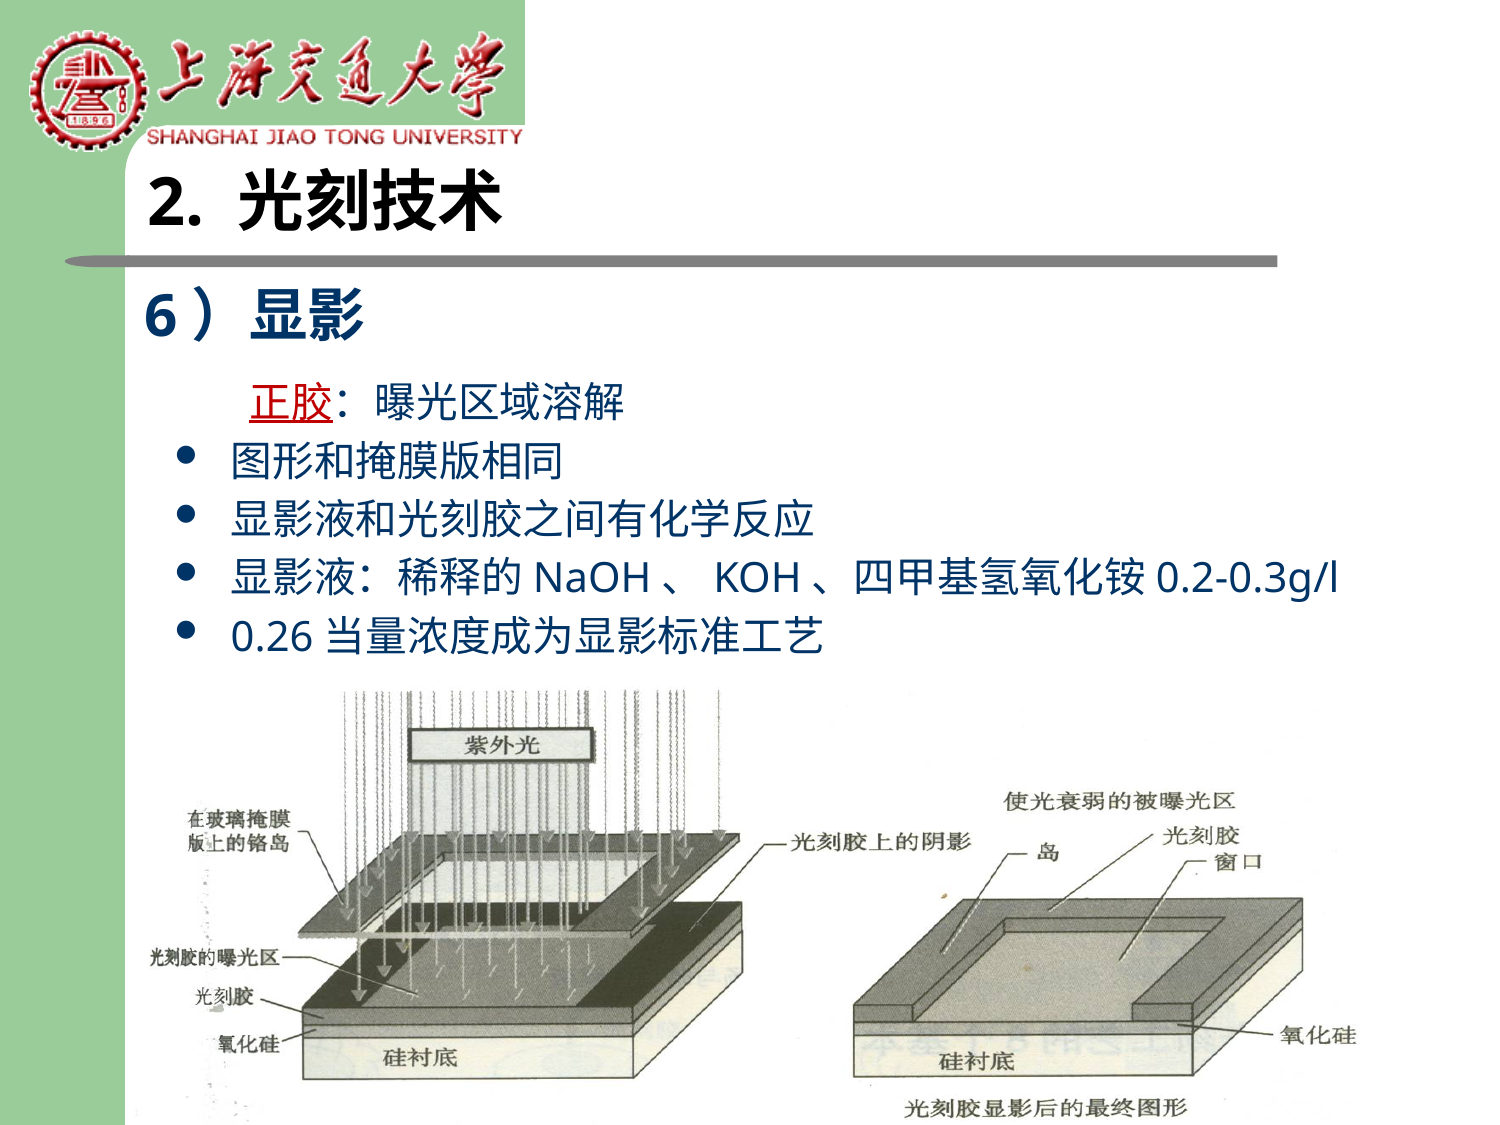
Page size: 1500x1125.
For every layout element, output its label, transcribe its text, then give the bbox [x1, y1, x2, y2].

text_box 2. 光刻技术 [123, 125, 656, 256]
list 正胶：曝光区域溶解 图形和掩膜版相同 显影液和光刻胶之间有化学反应 显影液：稀释的NaOH、KOH、四甲基氢氧化铵0.2-0.3g/l 0.26当量浓度成为显影标准工艺 [159, 373, 1458, 681]
picture [135, 680, 1377, 1125]
picture [29, 30, 524, 152]
text_box 6）显影 [123, 278, 668, 362]
